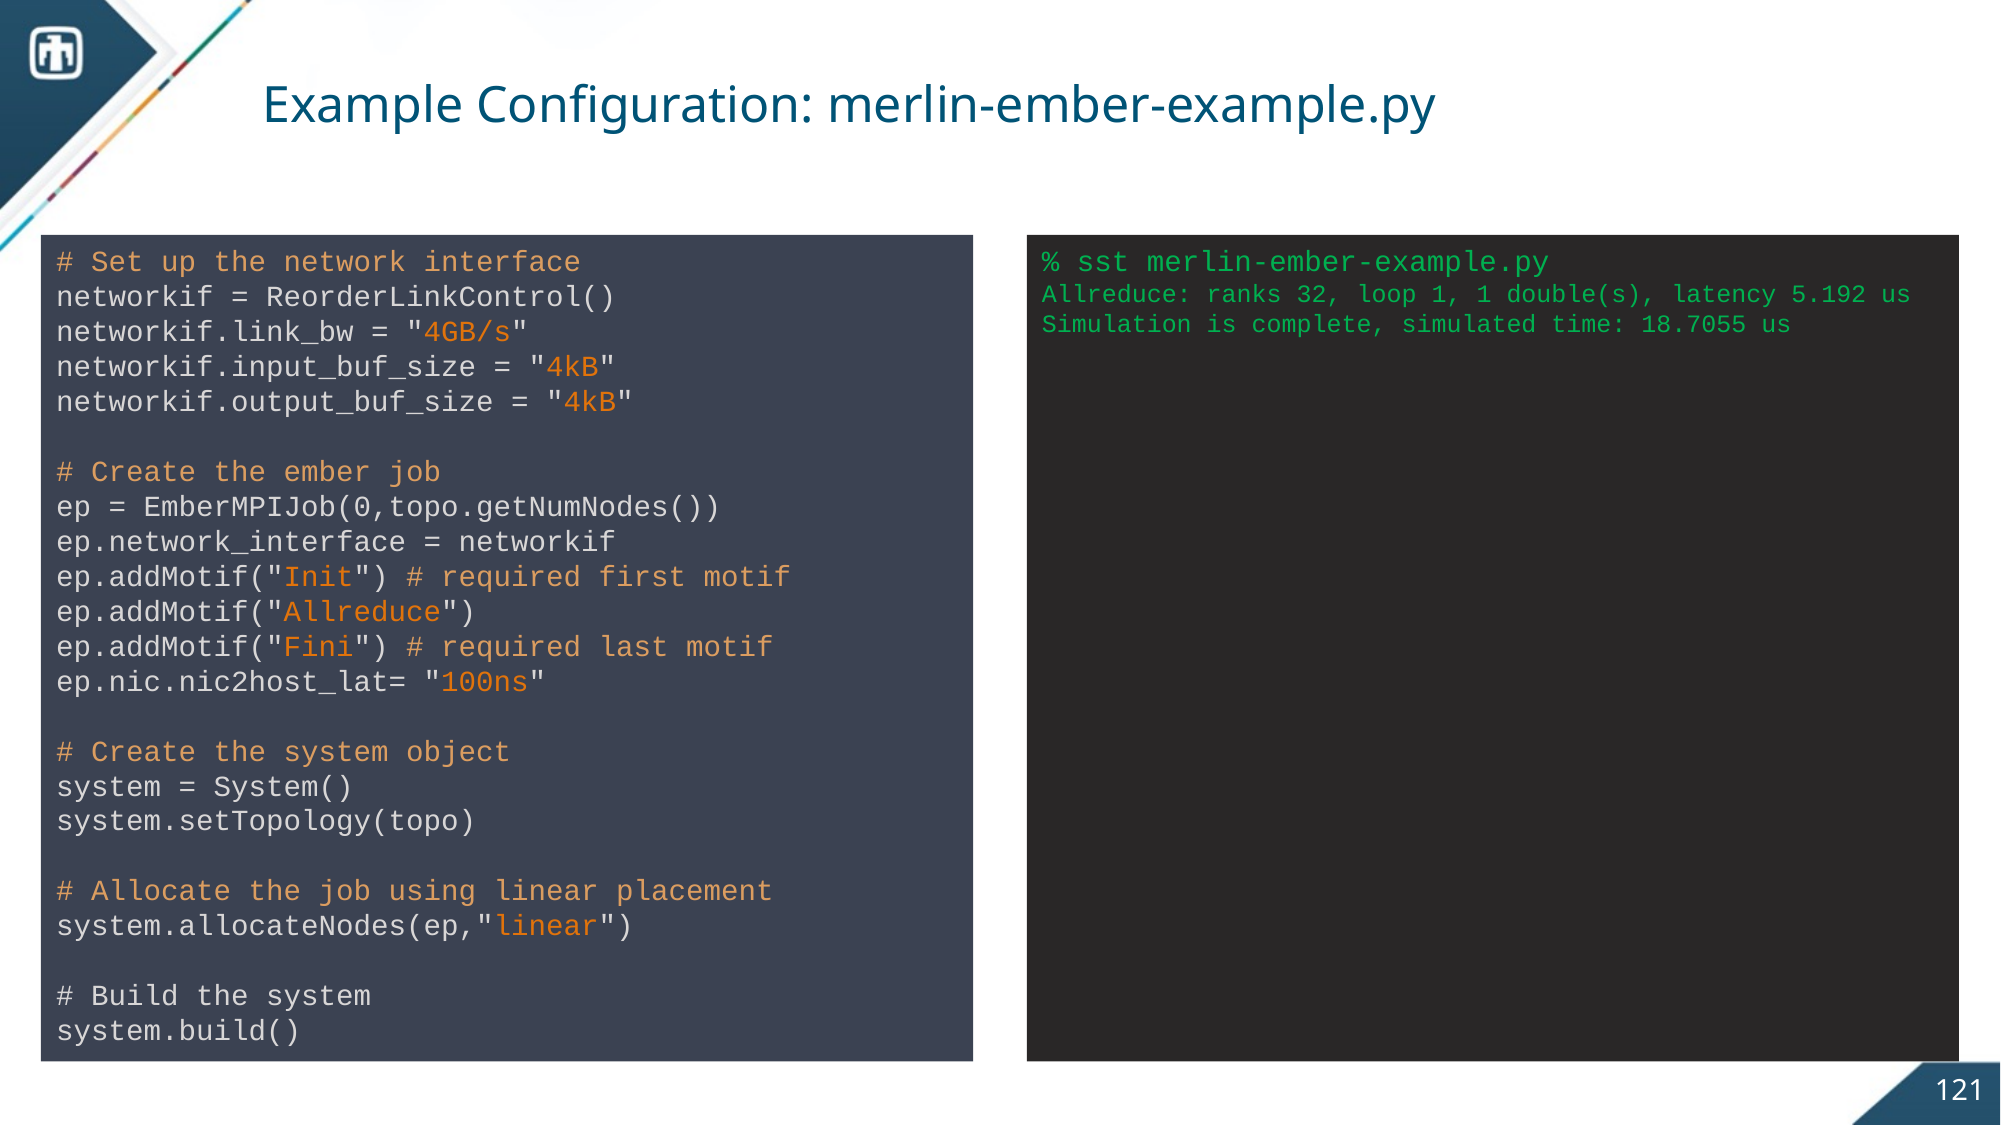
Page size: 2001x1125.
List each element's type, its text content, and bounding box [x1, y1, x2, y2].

title Example Configuration: merlin-ember-example.py [262, 42, 1919, 170]
text_box % sst merlin-ember-example.py Allreduce: ranks 32, loop 1, 1 double(s), latency 5.192 us Simulation is complete, simulated time: 18.7055 us [1026, 234, 1959, 1062]
picture [0, 0, 2001, 1125]
slide_number 121 [1919, 1061, 2000, 1122]
text_box # Set up the network interface networkif = ReorderLinkControl() networkif.link_bw = "4GB/s" networkif.input_buf_size = "4kB" networkif.output_buf_size = "4kB" # Create the ember job ep = EmberMPIJob(0,topo.getNumNodes()) ep.network_interface = networkif ep.addMotif("Init") # required first motif ep.addMotif("Allreduce") ep.addMotif("Fini") # required last motif ep.nic.nic2host_lat= "100ns" # Create the system object system = System() system.setTopology(topo) # Allocate the job using linear placement system.allocateNodes(ep,"linear") # Build the system system.build() [40, 234, 974, 1062]
